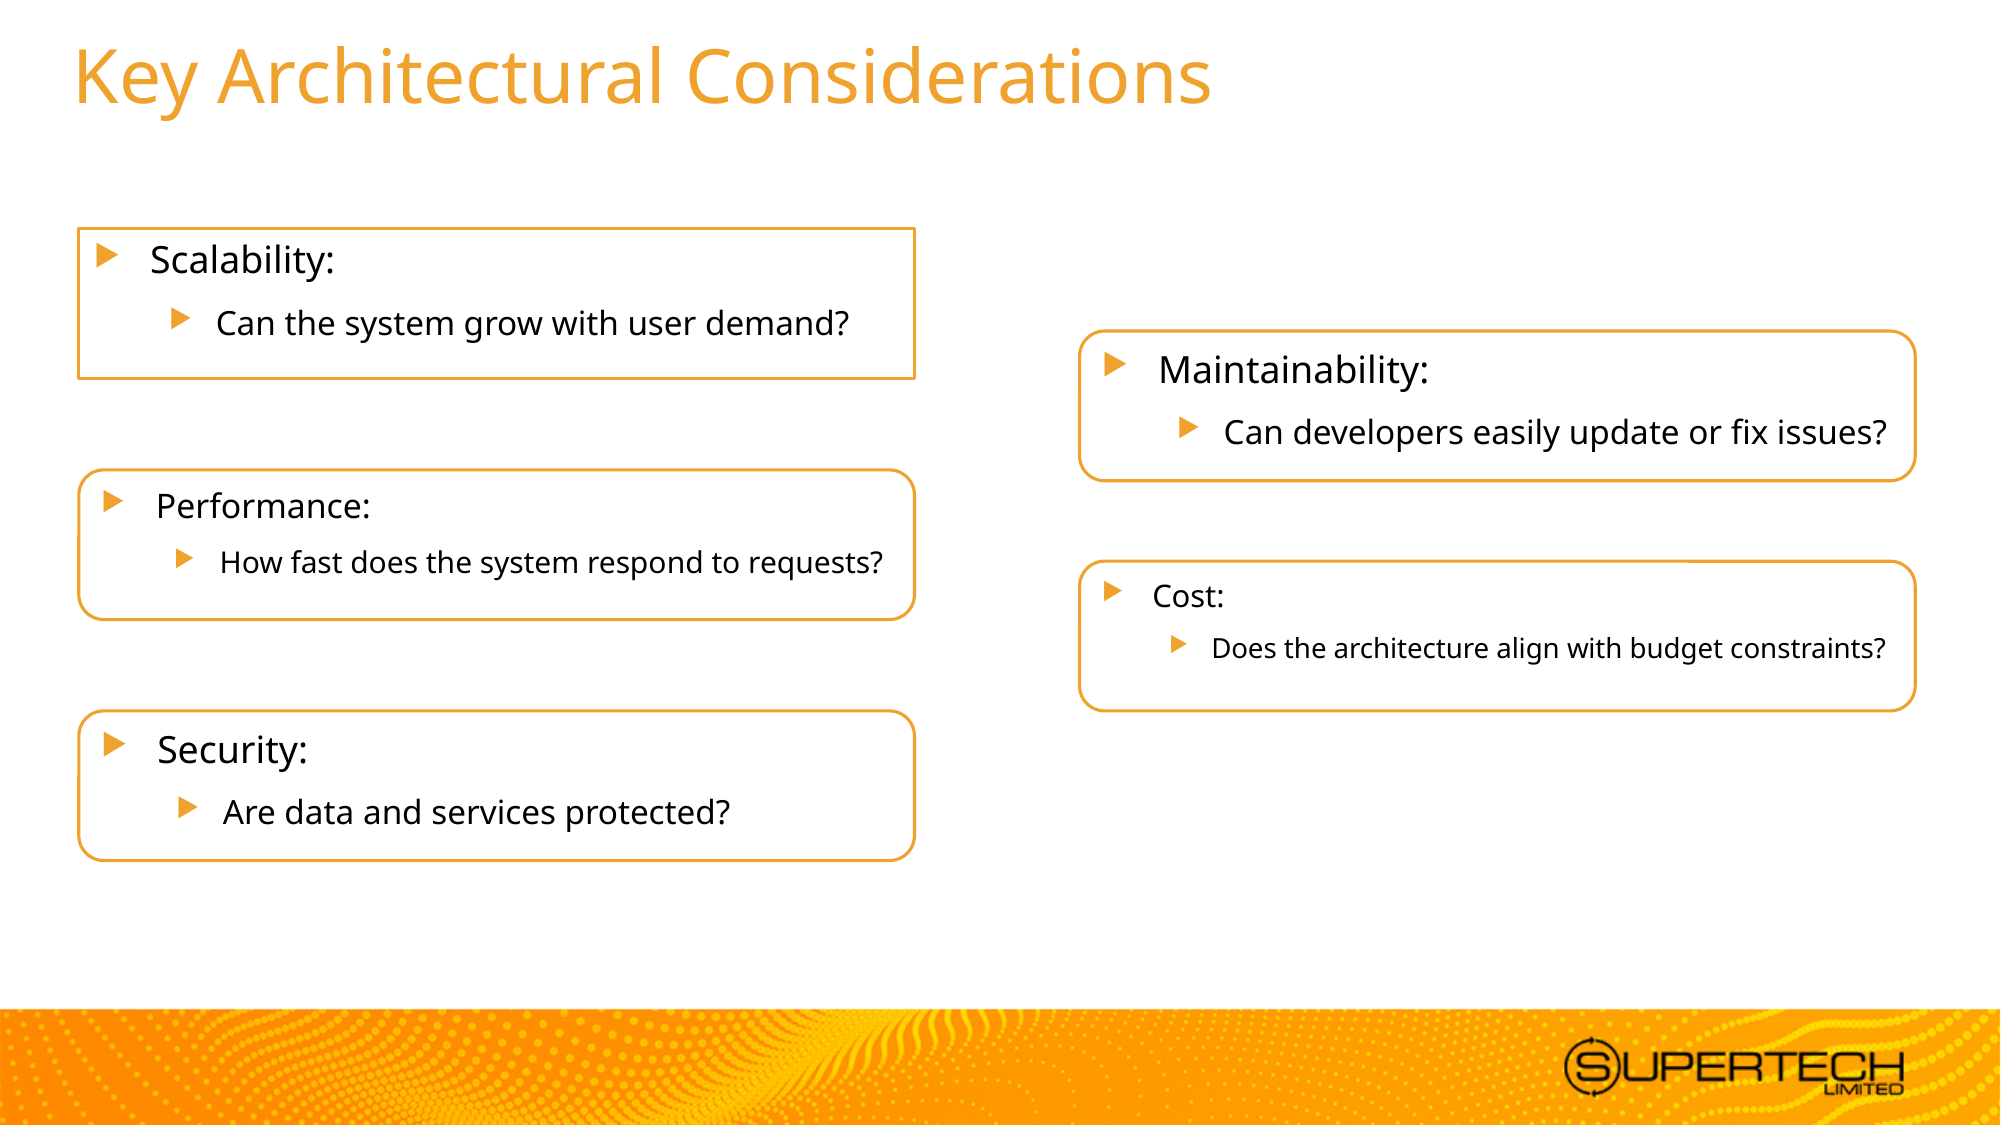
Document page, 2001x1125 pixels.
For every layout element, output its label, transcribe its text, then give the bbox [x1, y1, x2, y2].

text_box Cost: Does the architecture align with budget constraints? [1077, 559, 1917, 713]
text_box Maintainability: Can developers easily update or fix issues? [1077, 329, 1917, 483]
text_box Performance: How fast does the system respond to requests? [77, 468, 917, 622]
text_box Security: Are data and services protected? [77, 709, 917, 863]
picture [0, 0, 2001, 1125]
title Key Architectural Considerations [57, 21, 1943, 138]
list Scalability: Can the system grow with user demand? [77, 227, 916, 380]
